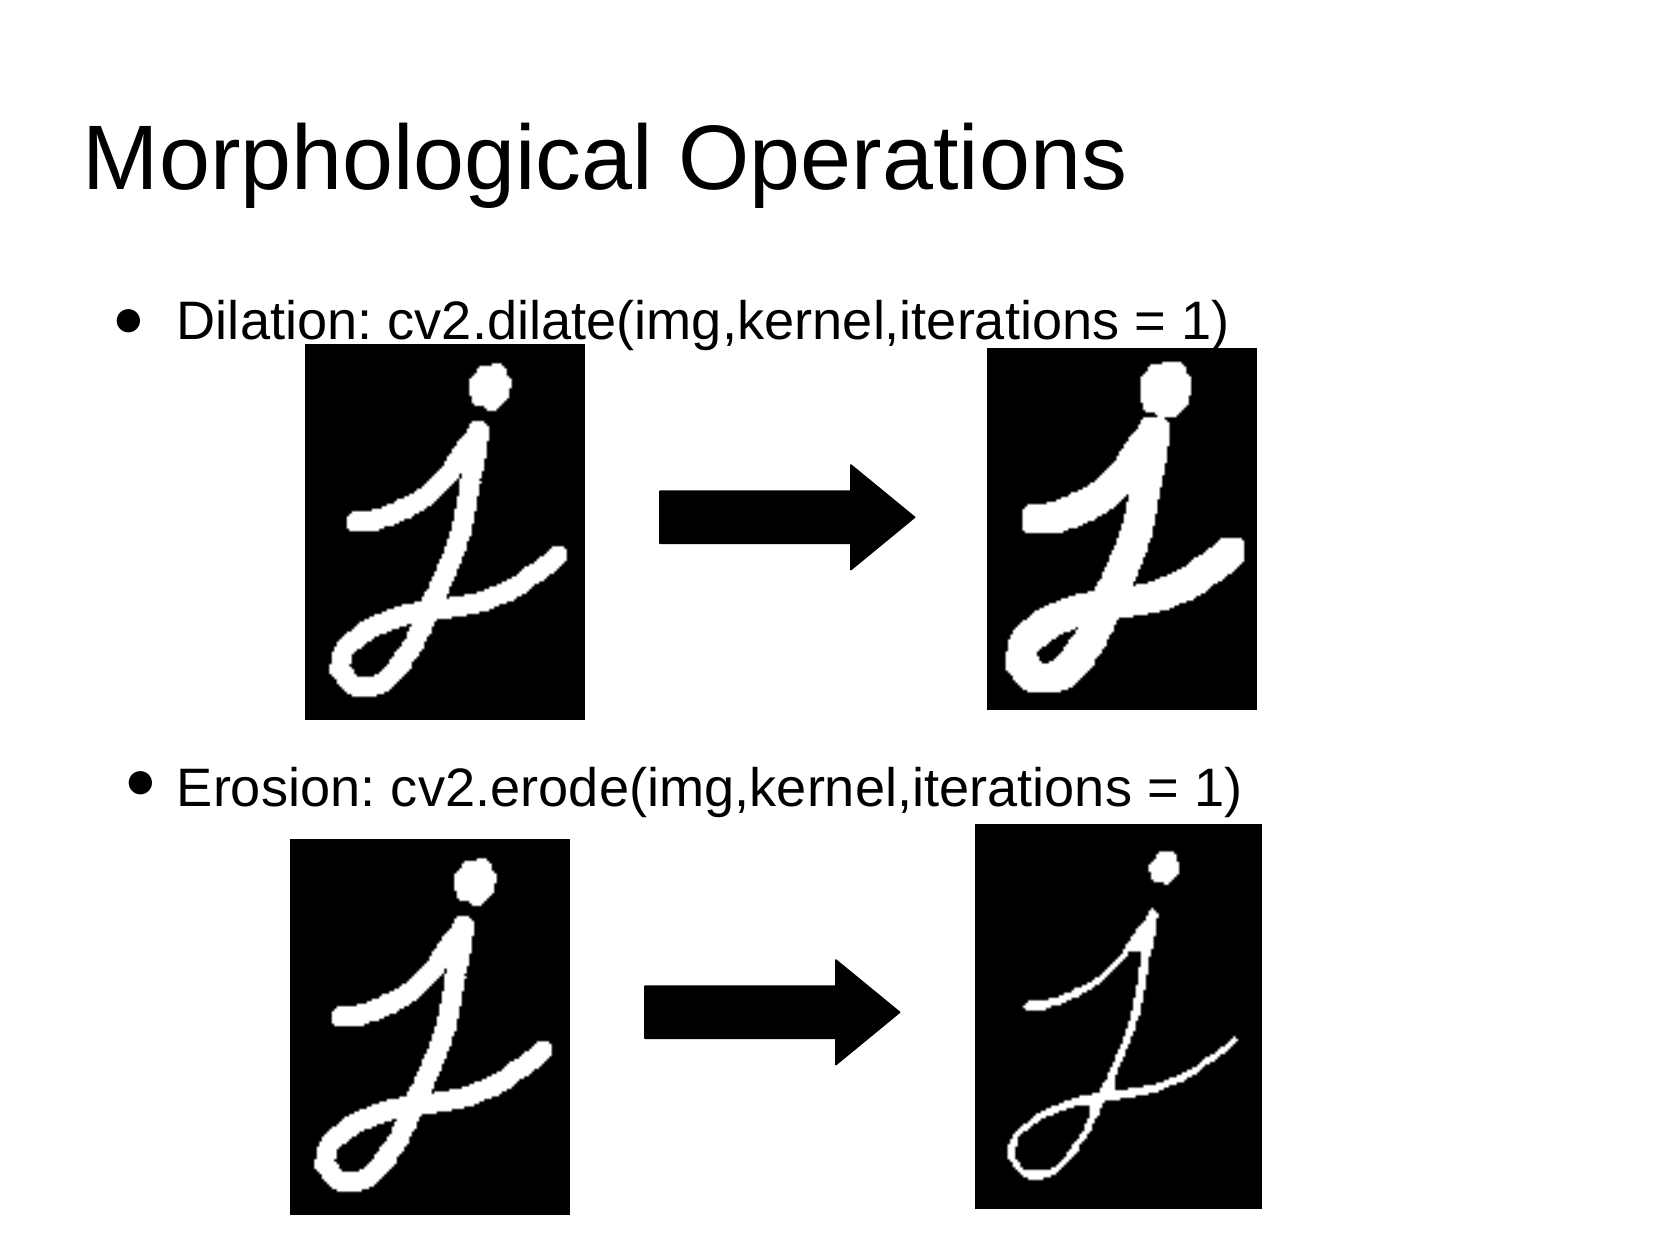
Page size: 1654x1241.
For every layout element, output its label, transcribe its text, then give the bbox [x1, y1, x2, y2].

text_box Dilation: cv2.dilate(img,kernel,iterations = 1) Erosion: cv2.erode(img,kernel,iterations = 1) [101, 285, 1560, 1105]
picture [304, 344, 585, 720]
picture [289, 839, 570, 1215]
text_box Morphological Operations [82, 49, 1571, 257]
text_box [645, 960, 900, 1065]
picture [986, 347, 1257, 710]
picture [974, 824, 1262, 1210]
text_box [660, 465, 915, 570]
